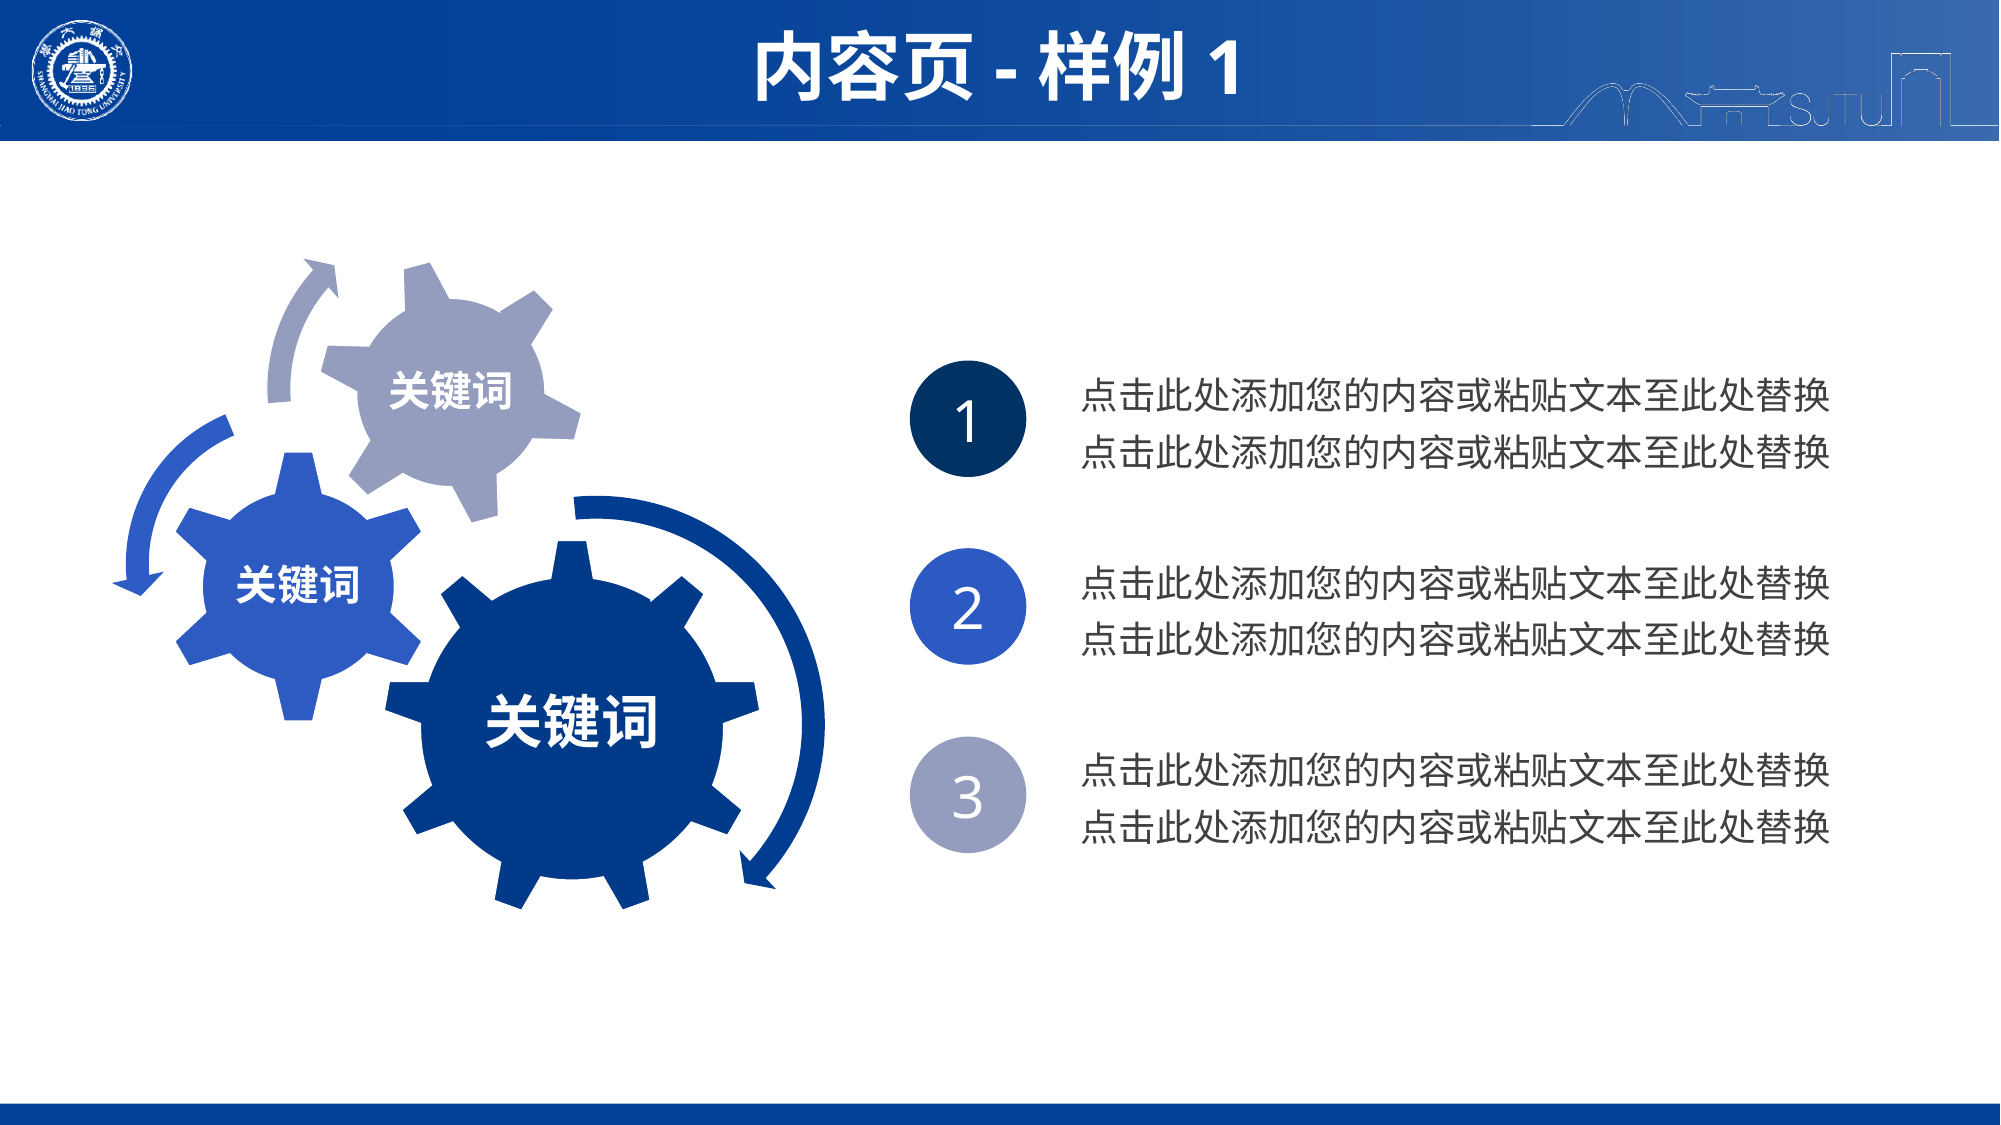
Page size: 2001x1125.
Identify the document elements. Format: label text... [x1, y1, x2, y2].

text_box 2 [908, 547, 1028, 666]
text_box 3 [908, 735, 1028, 855]
text_box 1 [908, 359, 1028, 479]
list 内容页-样例1 [1, 0, 1999, 141]
text_box 点击此处添加您的内容或粘贴文本至此处替换 点击此处添加您的内容或粘贴文本至此处替换 [1066, 353, 1923, 481]
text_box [62, 226, 770, 920]
text_box 点击此处添加您的内容或粘贴文本至此处替换 点击此处添加您的内容或粘贴文本至此处替换 [1066, 728, 1923, 856]
text_box 点击此处添加您的内容或粘贴文本至此处替换 点击此处添加您的内容或粘贴文本至此处替换 [1066, 541, 1923, 669]
